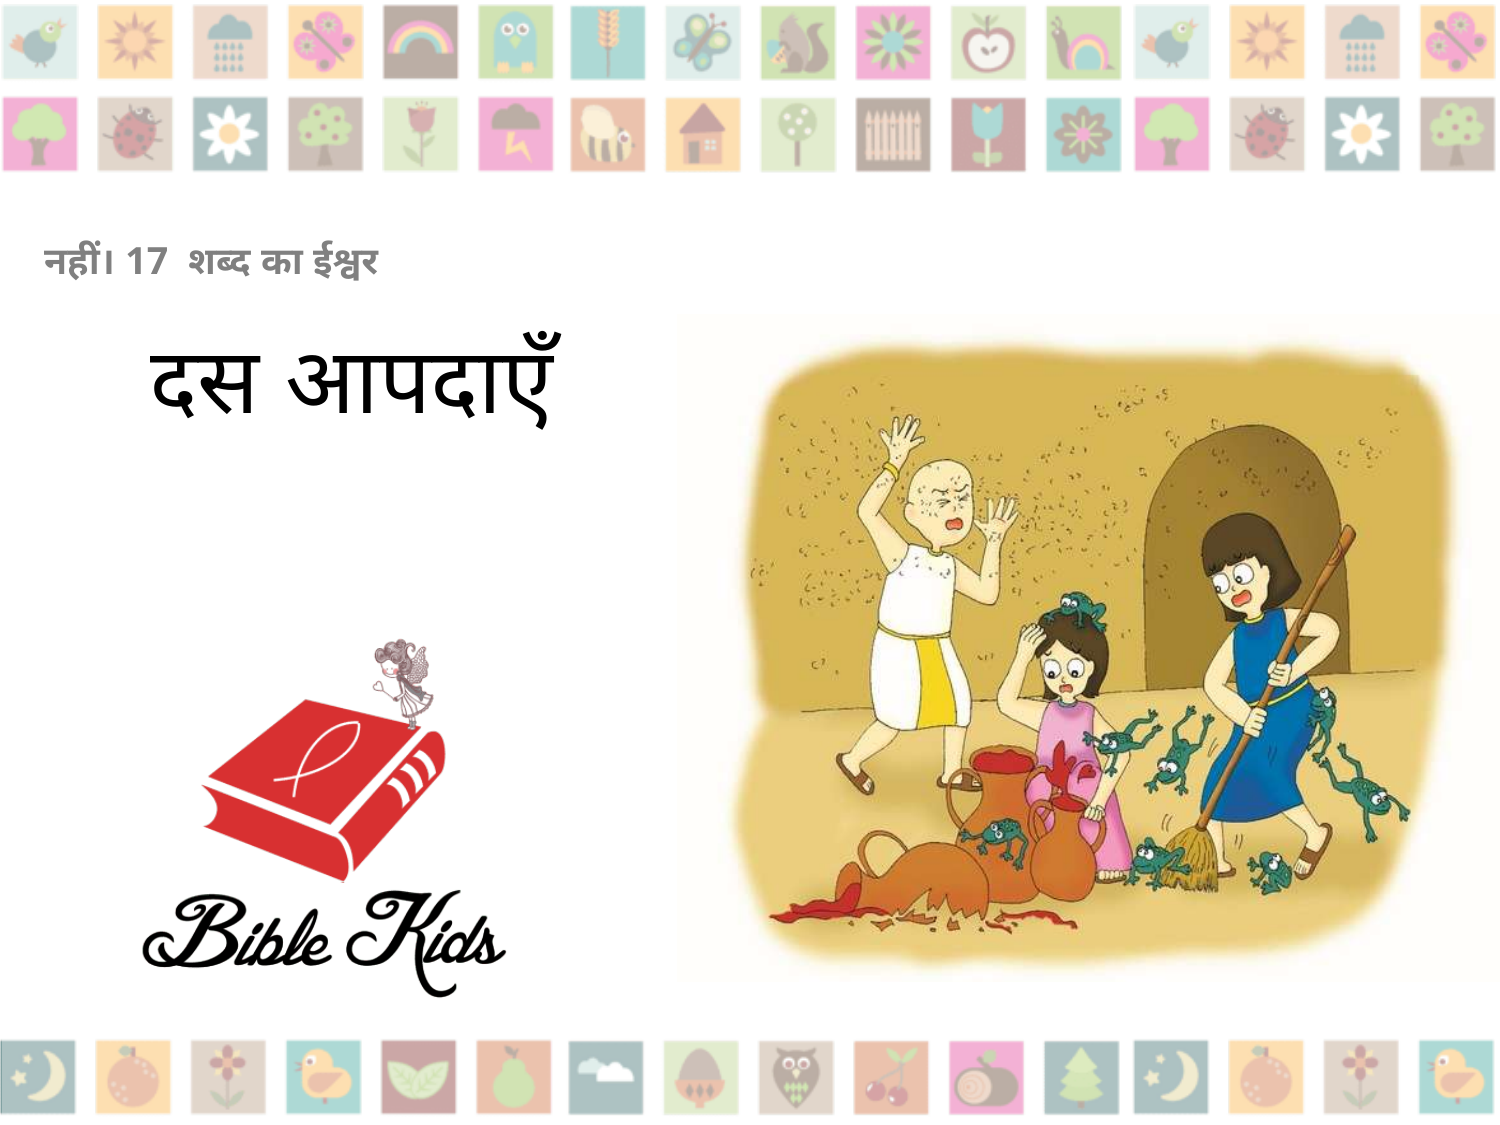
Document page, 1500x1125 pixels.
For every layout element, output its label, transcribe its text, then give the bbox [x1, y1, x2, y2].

picture [117, 600, 544, 1027]
picture [677, 314, 1500, 983]
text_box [0, 3, 1500, 181]
text_box दस आपदाएँ [29, 314, 675, 440]
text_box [0, 1028, 1500, 1118]
text_box नहीं। 17 शब्द का ईश्वर [29, 229, 543, 290]
